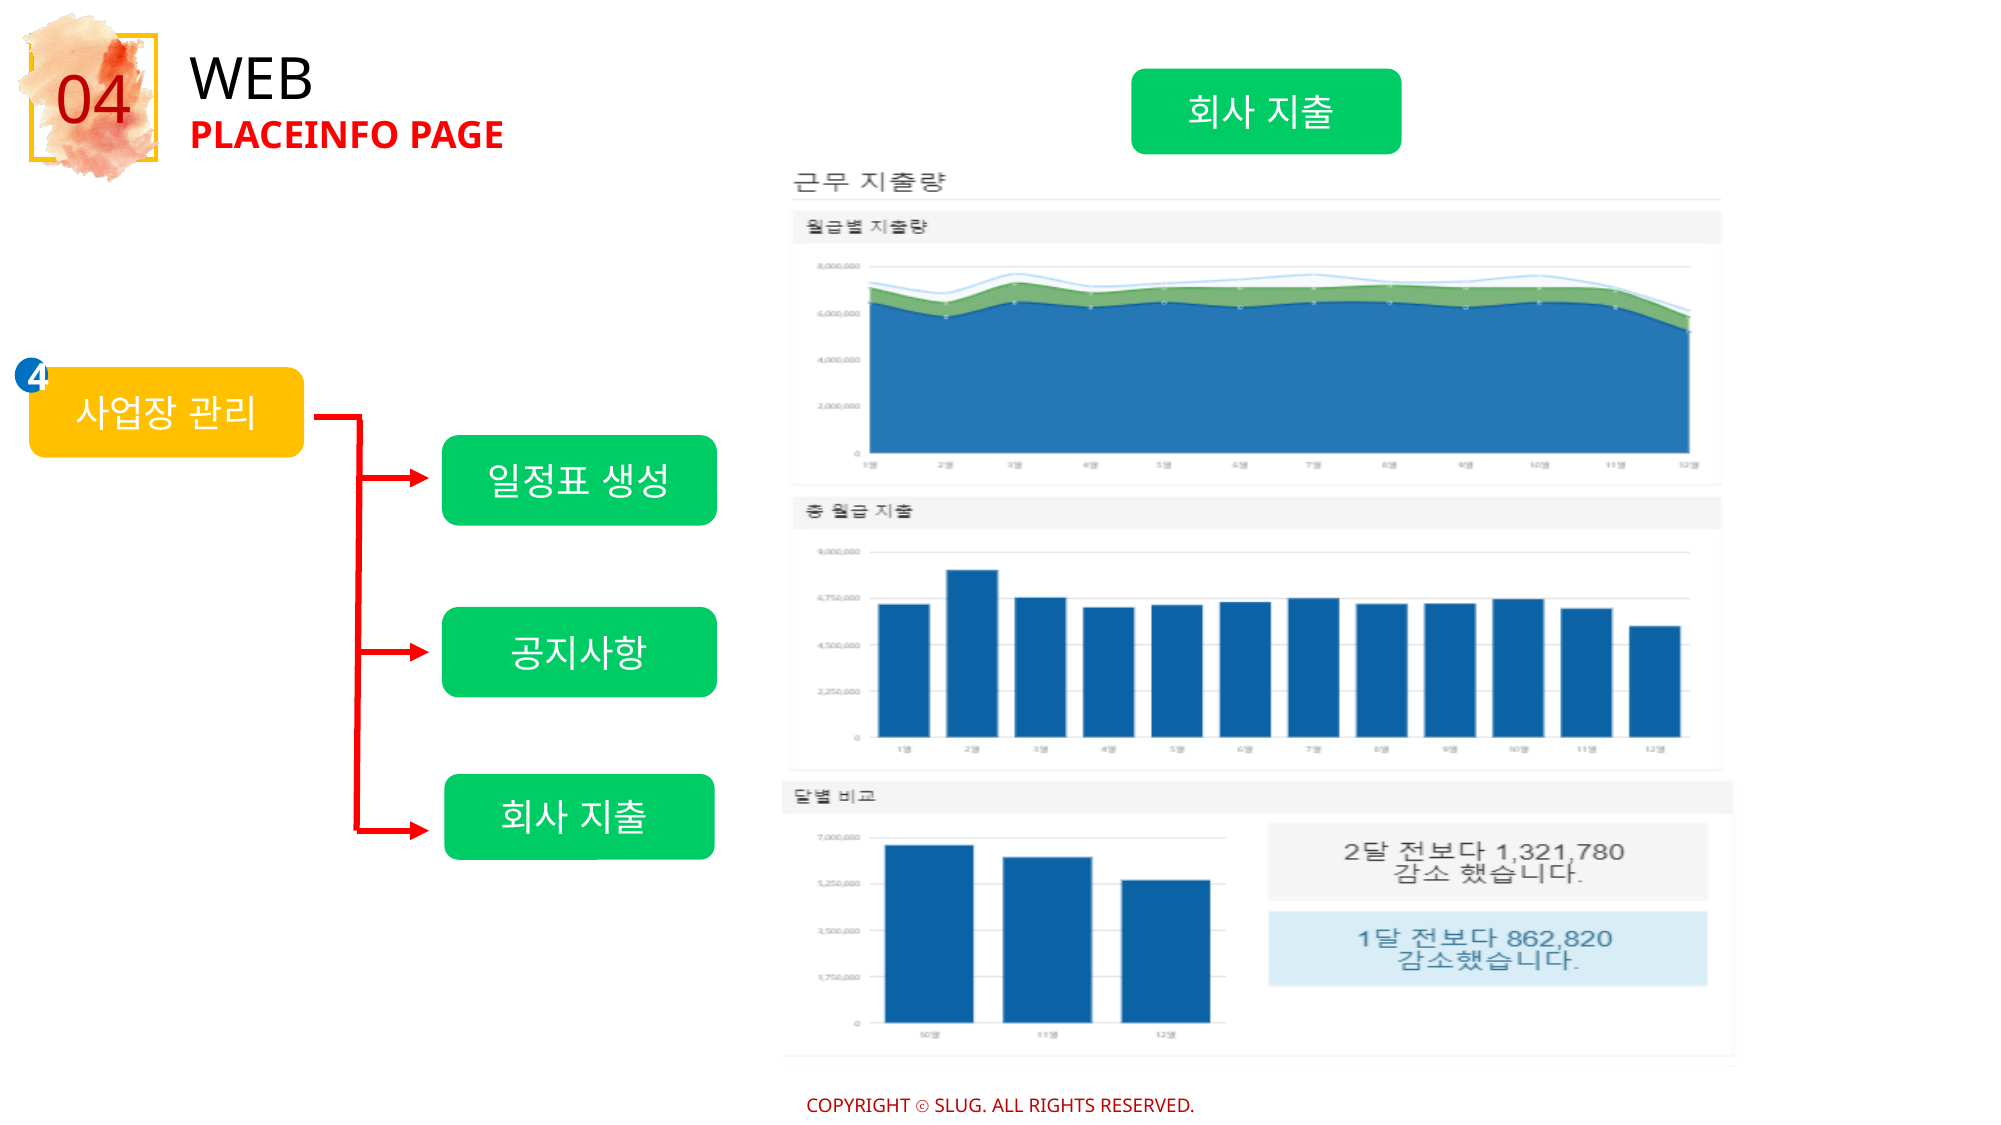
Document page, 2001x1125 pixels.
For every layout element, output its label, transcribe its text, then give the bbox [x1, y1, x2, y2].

text_box 공지사항 [443, 608, 716, 697]
text_box 회사 지출 [1130, 67, 1403, 156]
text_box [356, 653, 360, 830]
text_box WEB PLACEINFO PAGE [175, 33, 559, 164]
text_box 4 [14, 357, 49, 393]
text_box 일정표 생성 [443, 436, 716, 525]
text_box 사업장 관리 [30, 368, 303, 457]
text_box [356, 419, 360, 478]
picture [12, 8, 175, 188]
text_box 회사 지출 [443, 772, 716, 861]
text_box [356, 479, 360, 652]
text_box COPYRIGHT ⓒ SLUG. ALL RIGHTS RESERVED. [687, 1086, 1314, 1124]
picture [782, 164, 1751, 1067]
